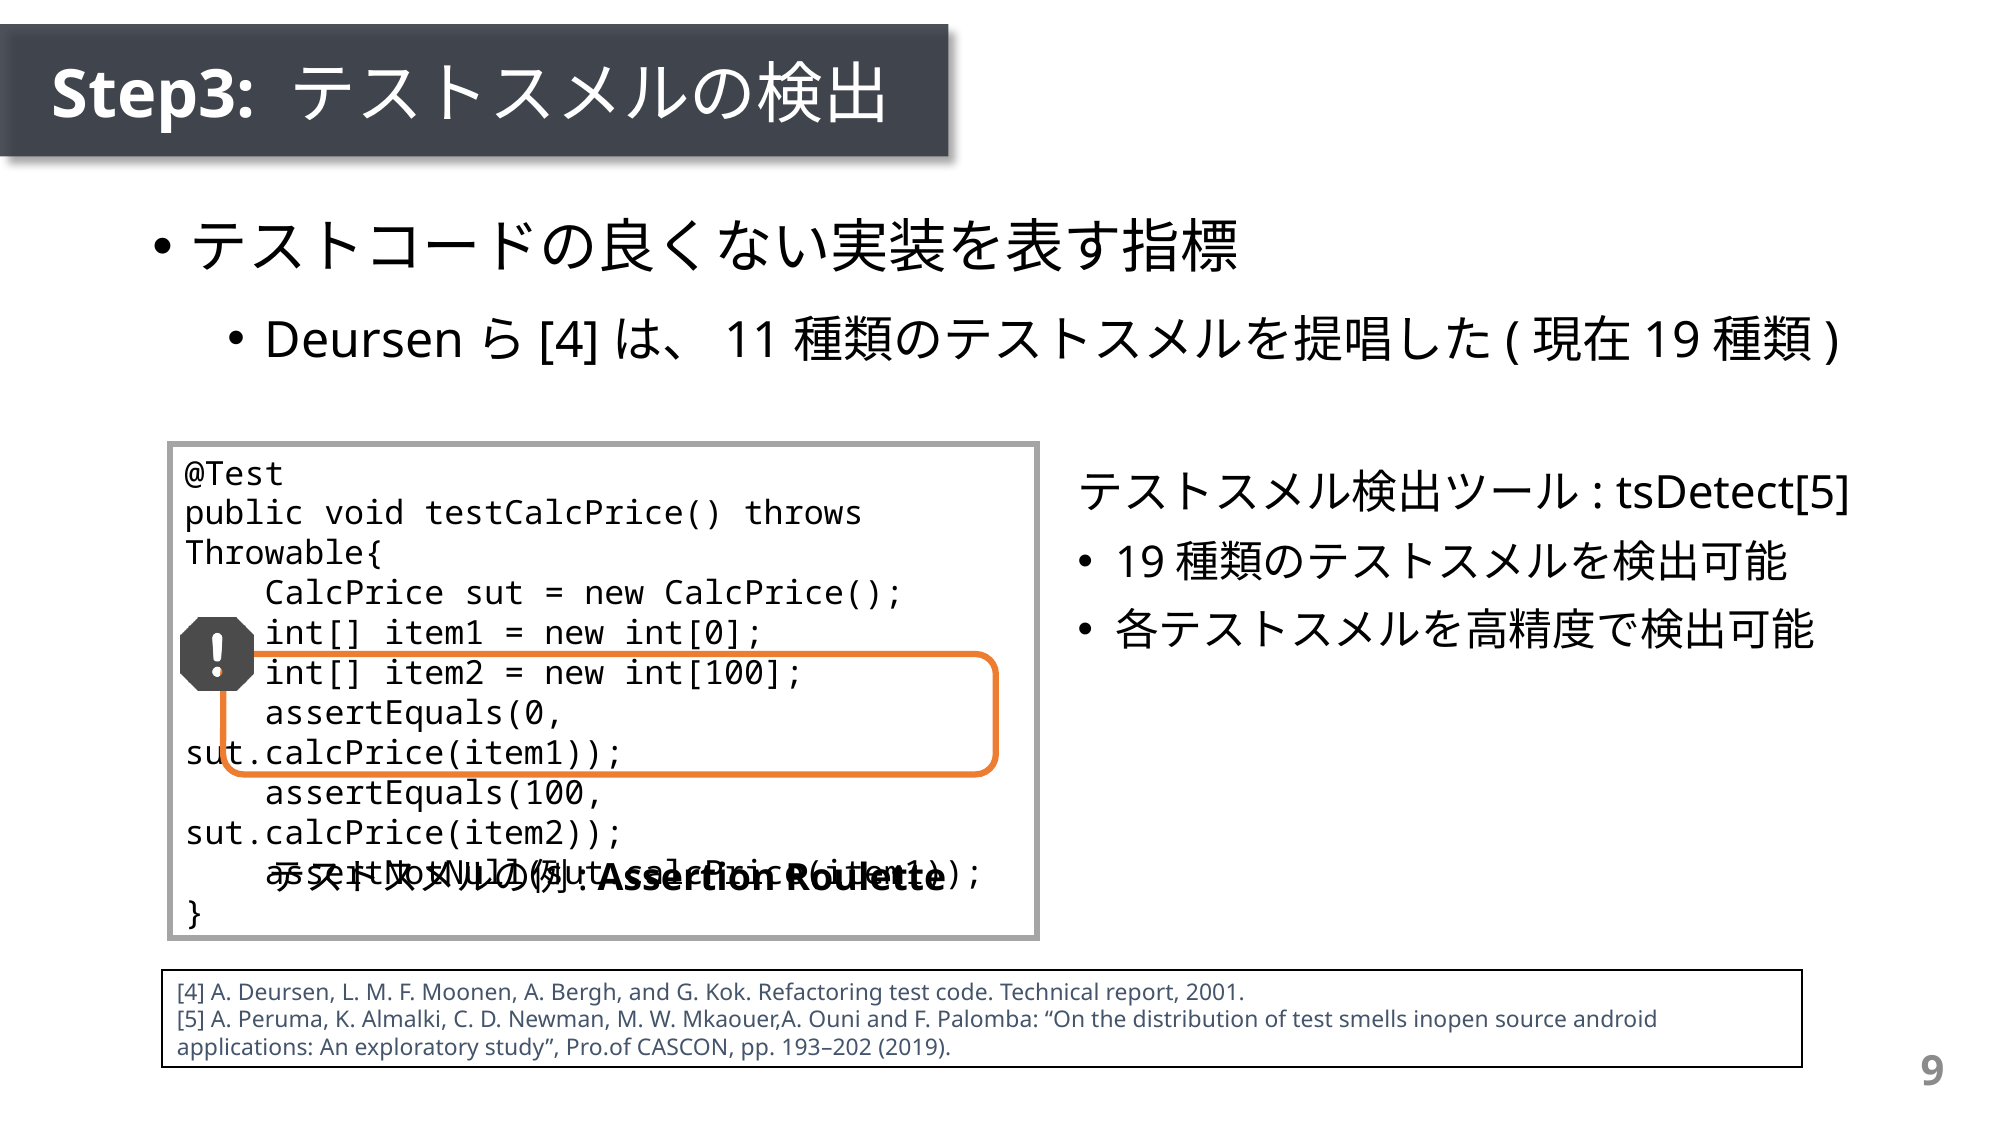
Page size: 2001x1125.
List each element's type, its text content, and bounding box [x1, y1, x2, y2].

text_box テストスメル検出ツール: tsDetect[5] 19種類のテストスメルを検出可能 各テストスメルを高精度で検出可能 [1062, 461, 1898, 676]
picture [180, 617, 254, 691]
text_box [4] A. Deursen, L. M. F. Moonen, A. Bergh, and G. Kok. Refactoring test code. Technical report, 2001. [5] A. Peruma, K. Almalki, C. D. Newman, M. W. Mkaouer,A. Ouni and F. Palomba: “On the distribution of test smells inopen source android applications: An exploratory study”, Pro.of CASCON, pp. 193–202 (2019). [161, 969, 1803, 1068]
text_box [222, 652, 997, 776]
text_box テストスメルの例: Assertion Roulette [208, 845, 1008, 906]
text_box @Test public void testCalcPrice() throws Throwable{ CalcPrice sut = new CalcPrice(); int[] item1 = new int[0]; int[] item2 = new int[100]; assertEquals(0, sut.calcPrice(item1)); assertEquals(100, sut.calcPrice(item2)); assertNotNull(sut.calcPrice(item1)); } [169, 443, 1038, 939]
title Step3: テストスメルの検出 [36, 36, 957, 156]
list テストコードの良くない実装を表す指標 Deursenら[4]は、11種類のテストスメルを提唱した(現在19種類) [137, 210, 1879, 427]
